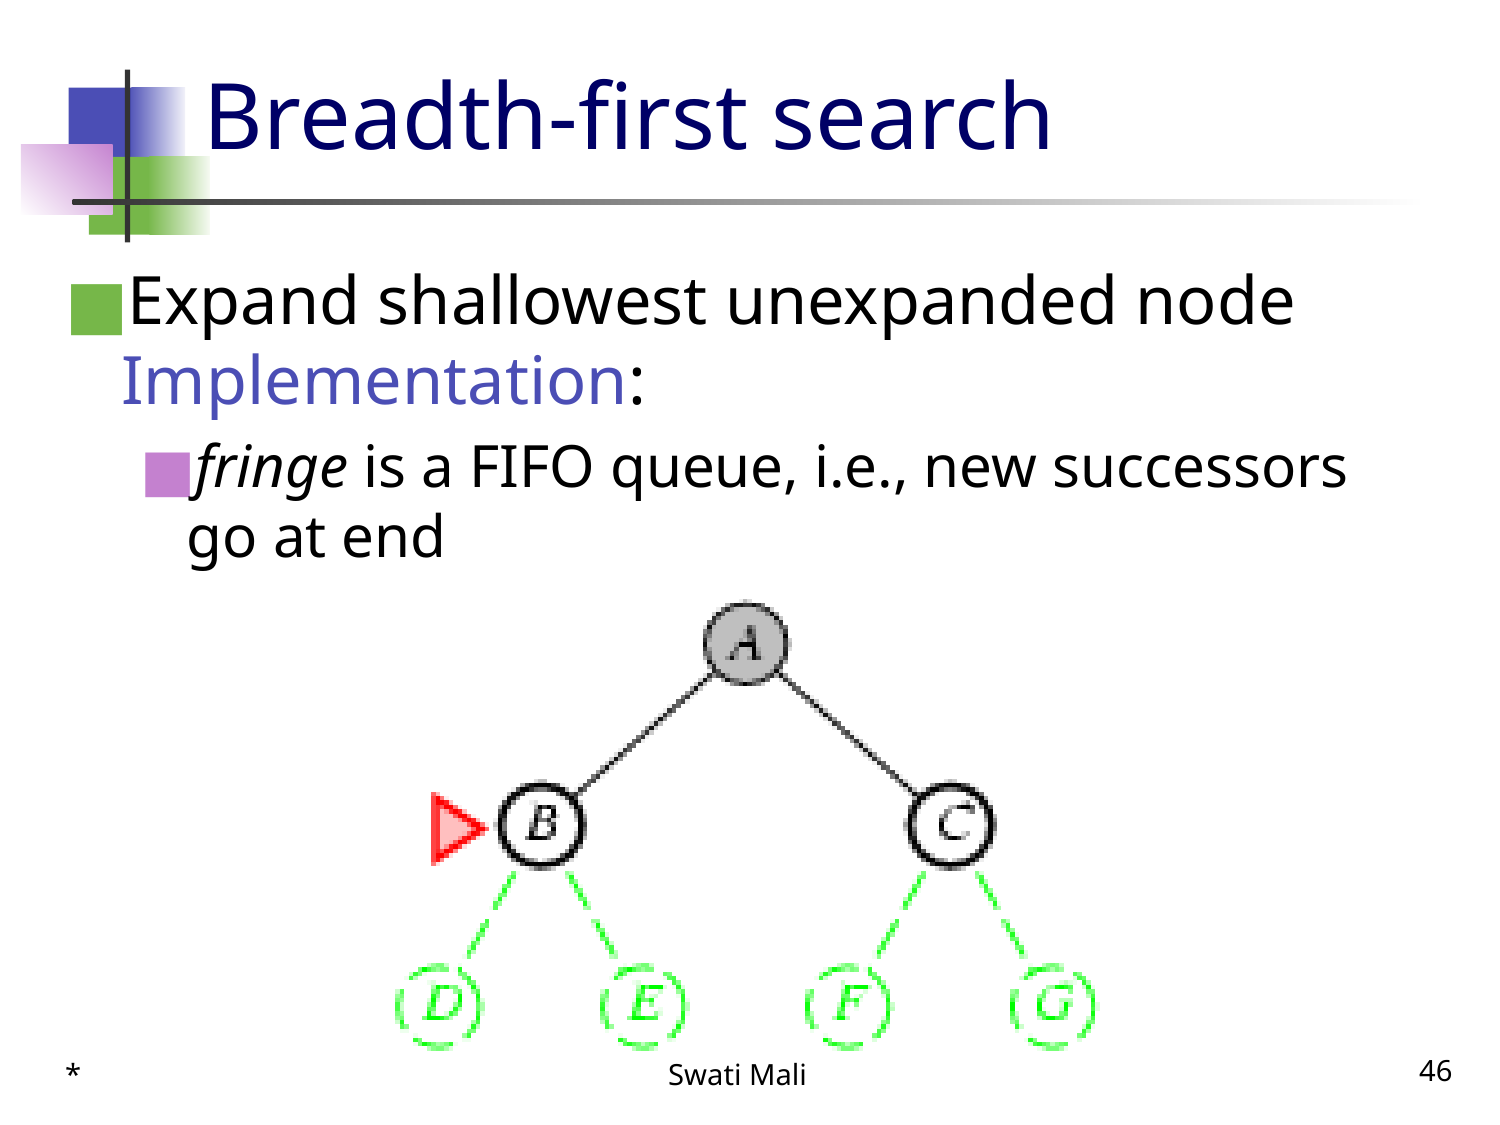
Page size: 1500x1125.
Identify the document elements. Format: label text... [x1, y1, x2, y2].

text_box * [49, 1024, 363, 1100]
list Expand shallowest unexpanded node Implementation: fringe is a FIFO queue, i.e., new successors go at end [50, 249, 1417, 1006]
text_box Swati Mali [500, 1069, 975, 1100]
title Breadth-first search [188, 35, 1468, 175]
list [387, 599, 1101, 1060]
text_box 46 [1155, 1024, 1468, 1100]
